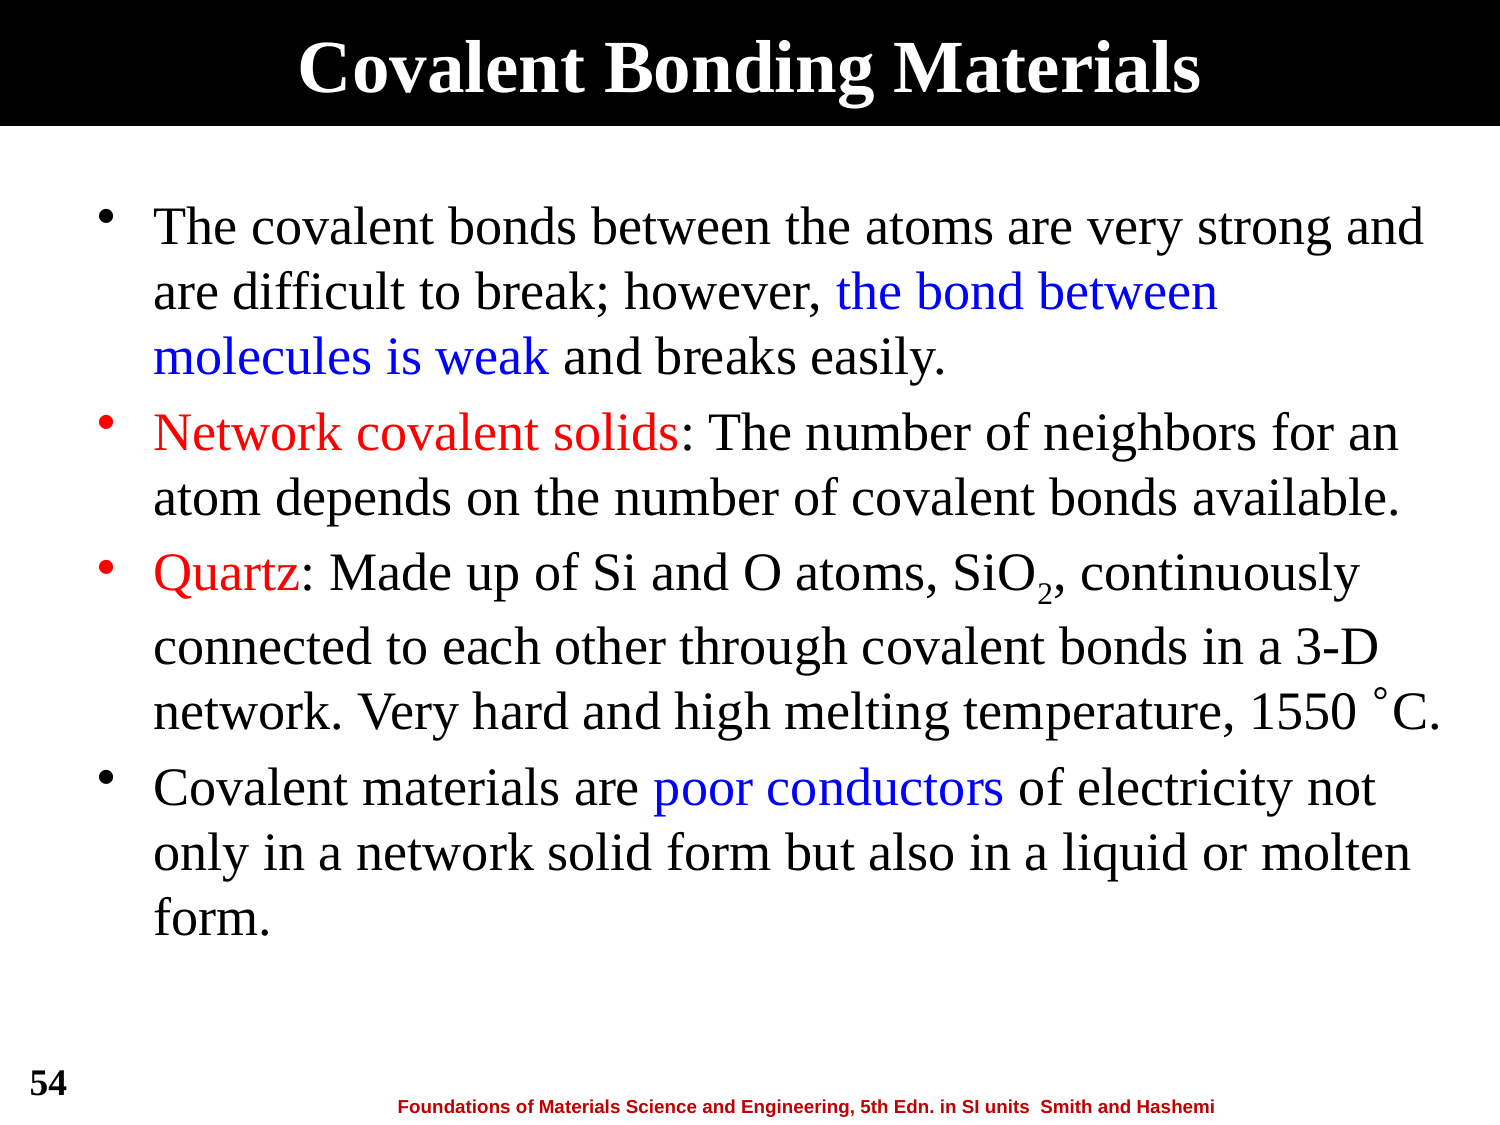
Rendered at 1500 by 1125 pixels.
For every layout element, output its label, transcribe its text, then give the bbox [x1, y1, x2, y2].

slide_number 54 [0, 1049, 83, 1125]
title Covalent Bonding Materials [0, 0, 1500, 126]
list The covalent bonds between the atoms are very strong and are difficult to break; however, the bond between molecules is weak and breaks easily. Network covalent solids: The number of neighbors for an atom depends on the number of covalent bonds available. Quartz: Made up of Si and O atoms, SiO2, continuously connected to each other through covalent bonds in a 3-D network. Very hard and high melting temperature, 1550 C. Covalent materials are poor conductors of electricity not only in a network solid form but also in a liquid or molten form. [82, 182, 1465, 1008]
